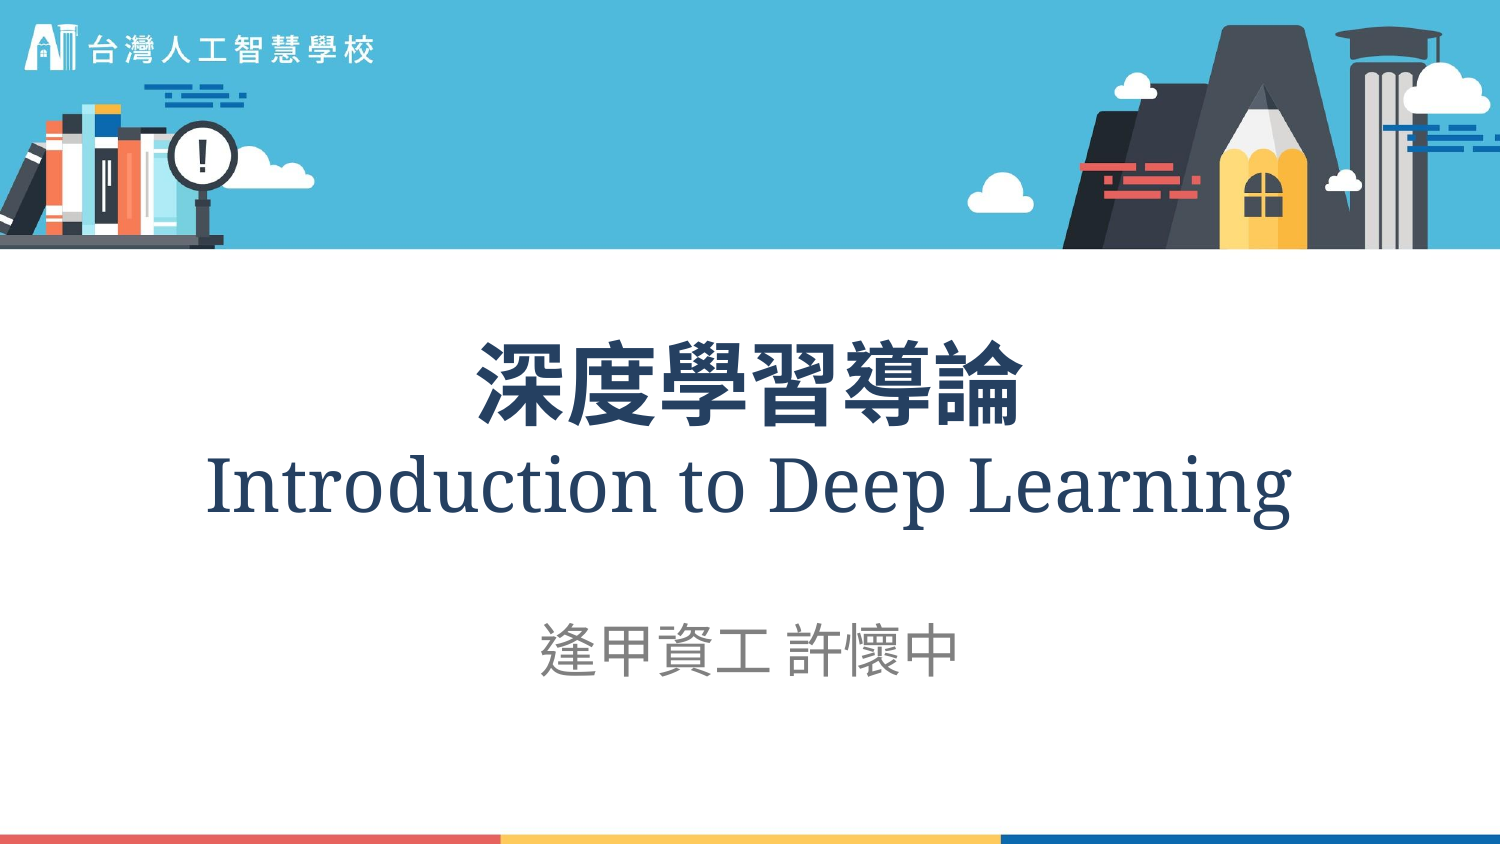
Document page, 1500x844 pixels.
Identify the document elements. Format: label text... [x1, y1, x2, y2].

picture [0, 0, 1500, 844]
subtitle 逢甲資工 許懷中 [51, 599, 1449, 730]
title 深度學習導論 Introduction to Deep Learning [51, 258, 1449, 596]
